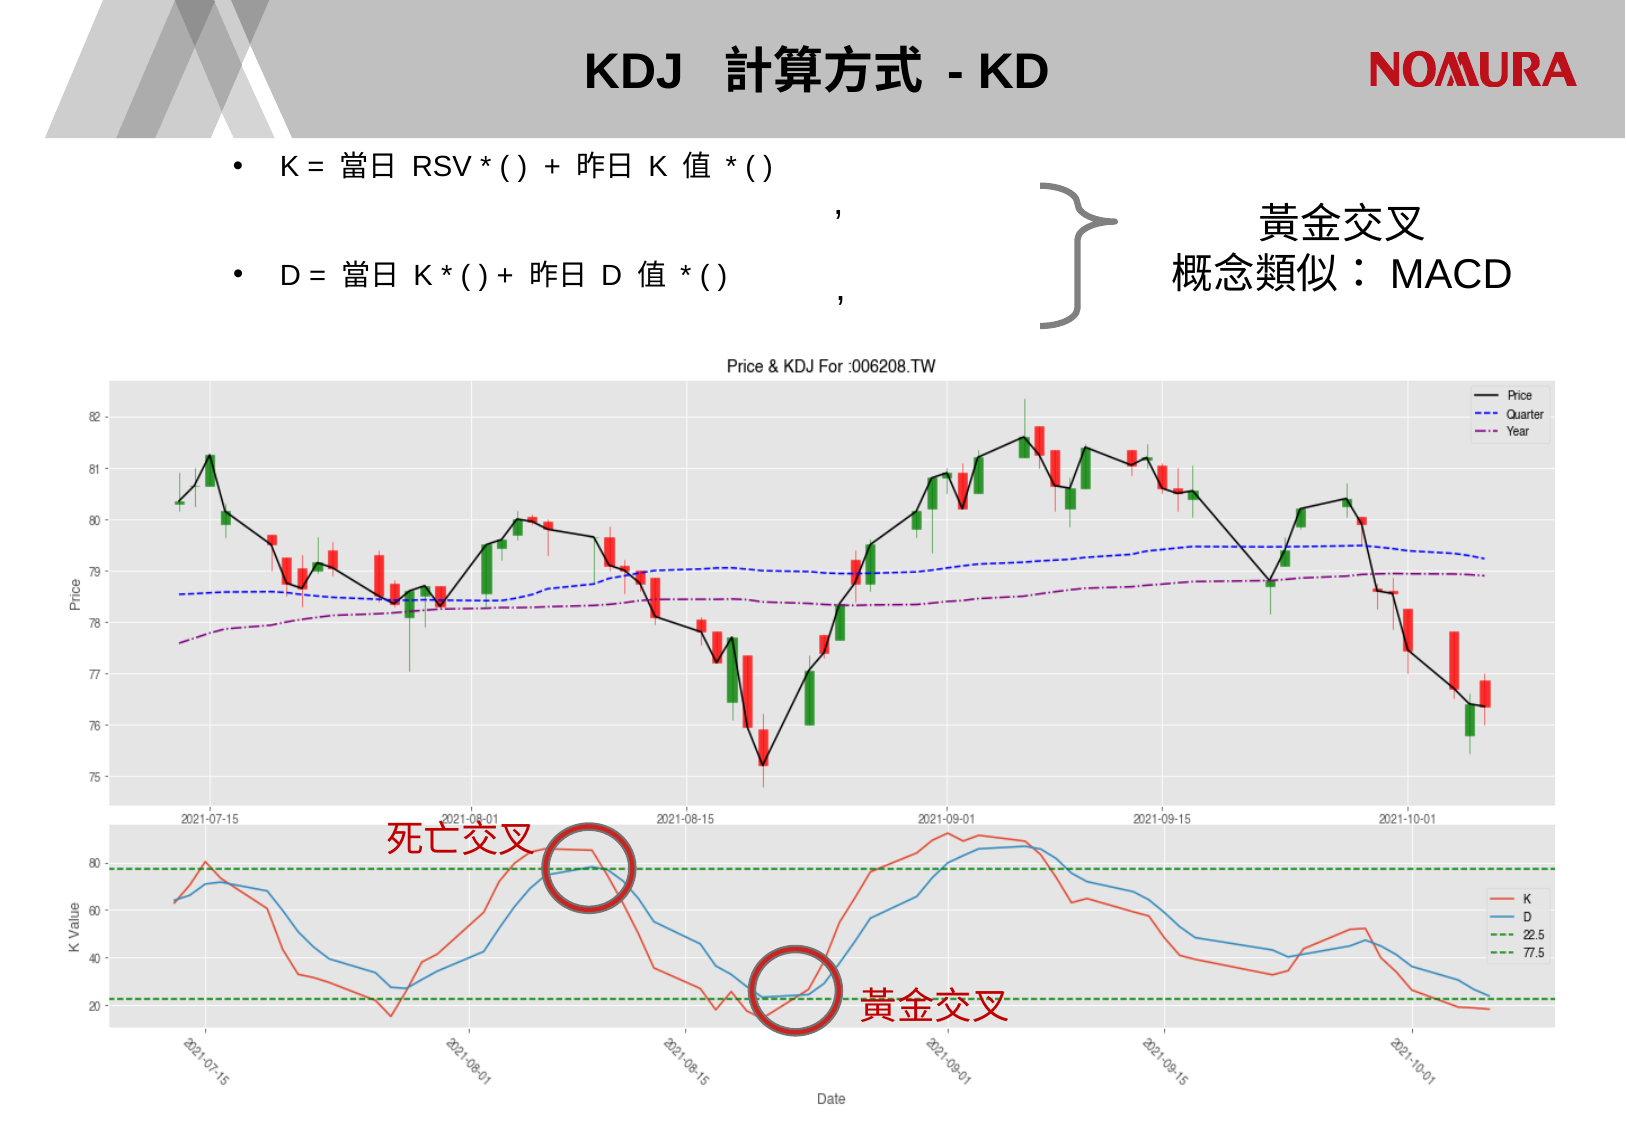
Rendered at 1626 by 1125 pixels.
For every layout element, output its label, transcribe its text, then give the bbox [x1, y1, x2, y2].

text_box 黃金交叉 概念類似：MACD [1135, 189, 1549, 305]
title KDJ 計算方式 - KD [311, 9, 1351, 128]
picture [62, 351, 1563, 1117]
text_box [1040, 185, 1115, 326]
